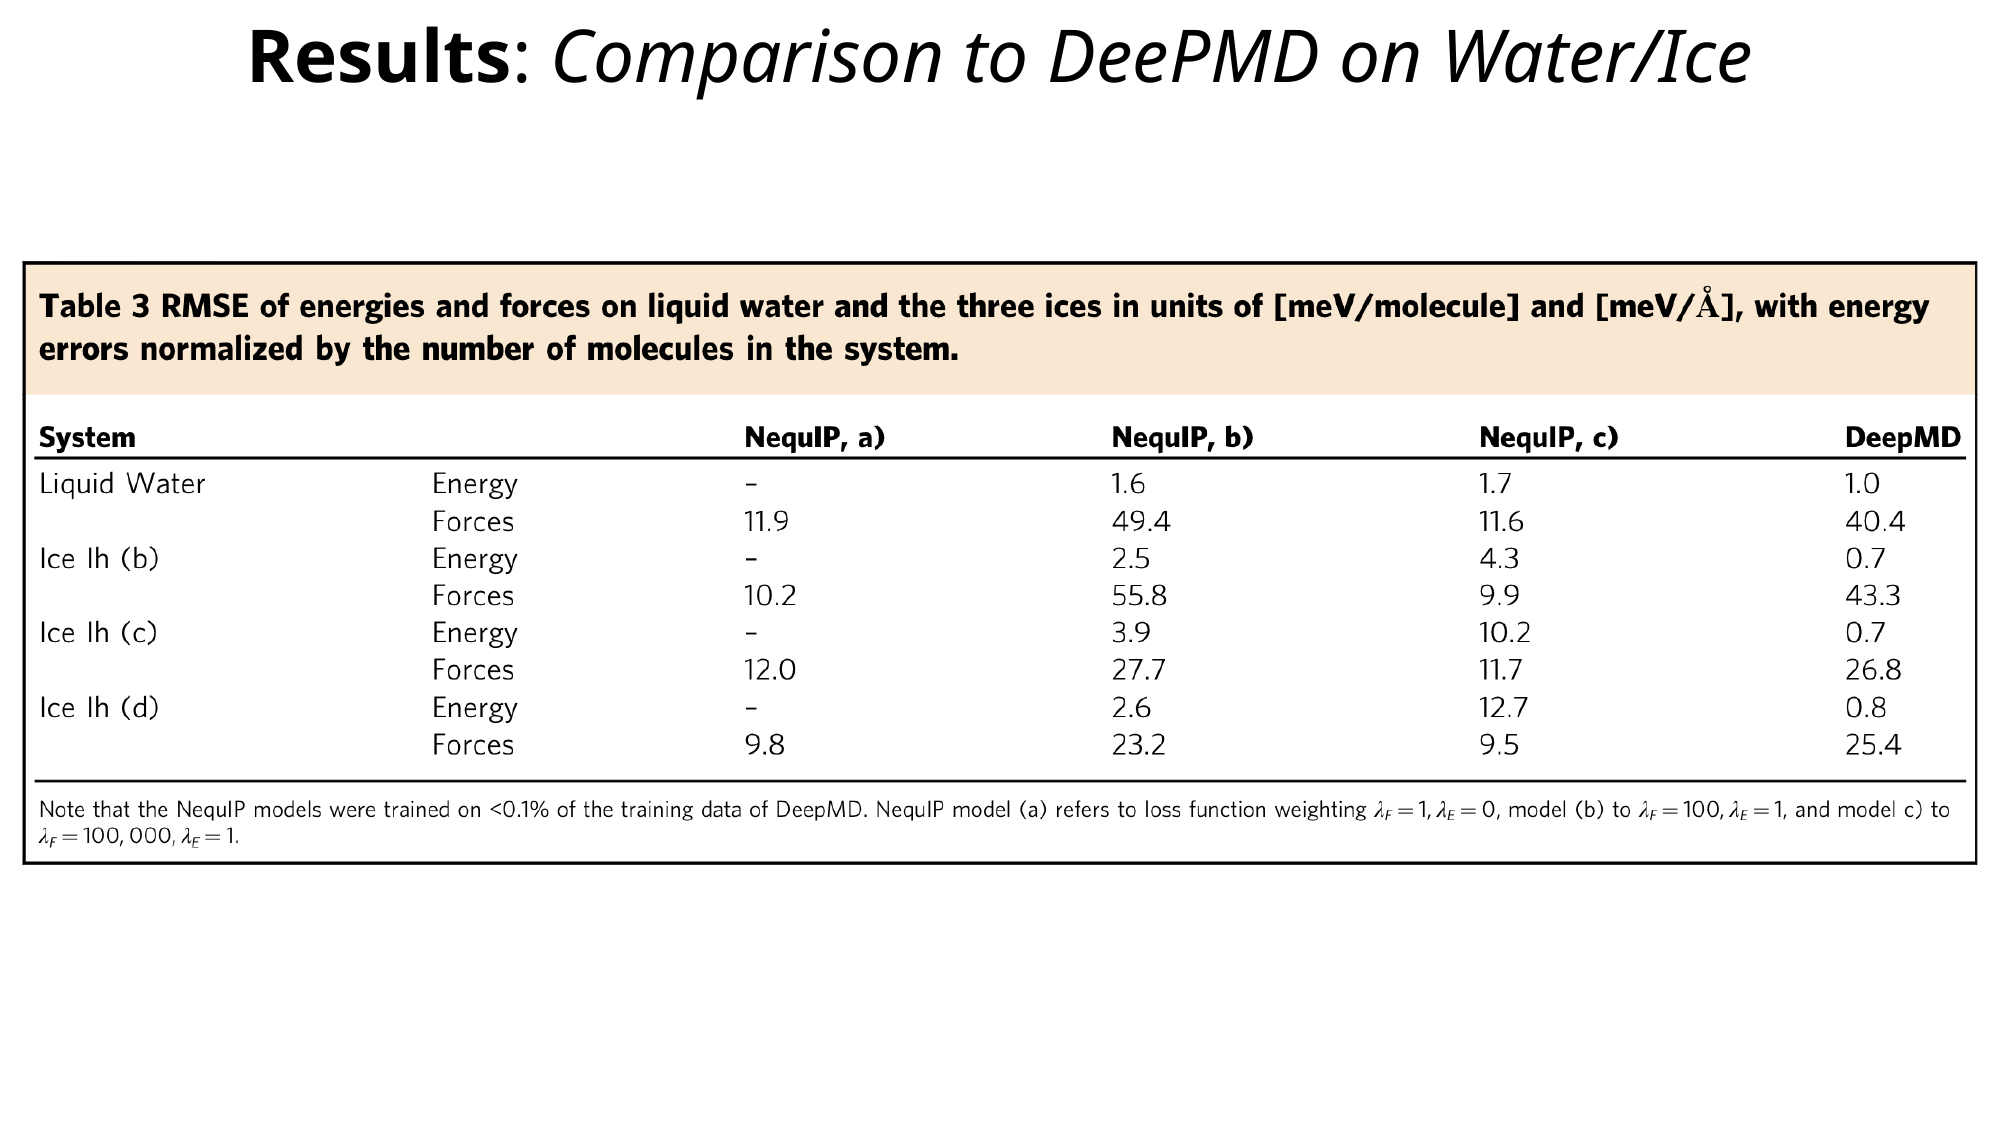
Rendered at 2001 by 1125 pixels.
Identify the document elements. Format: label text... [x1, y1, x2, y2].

picture [0, 240, 2000, 885]
text_box Results: Comparison to DeePMD on Water/Ice [84, 1, 1916, 104]
